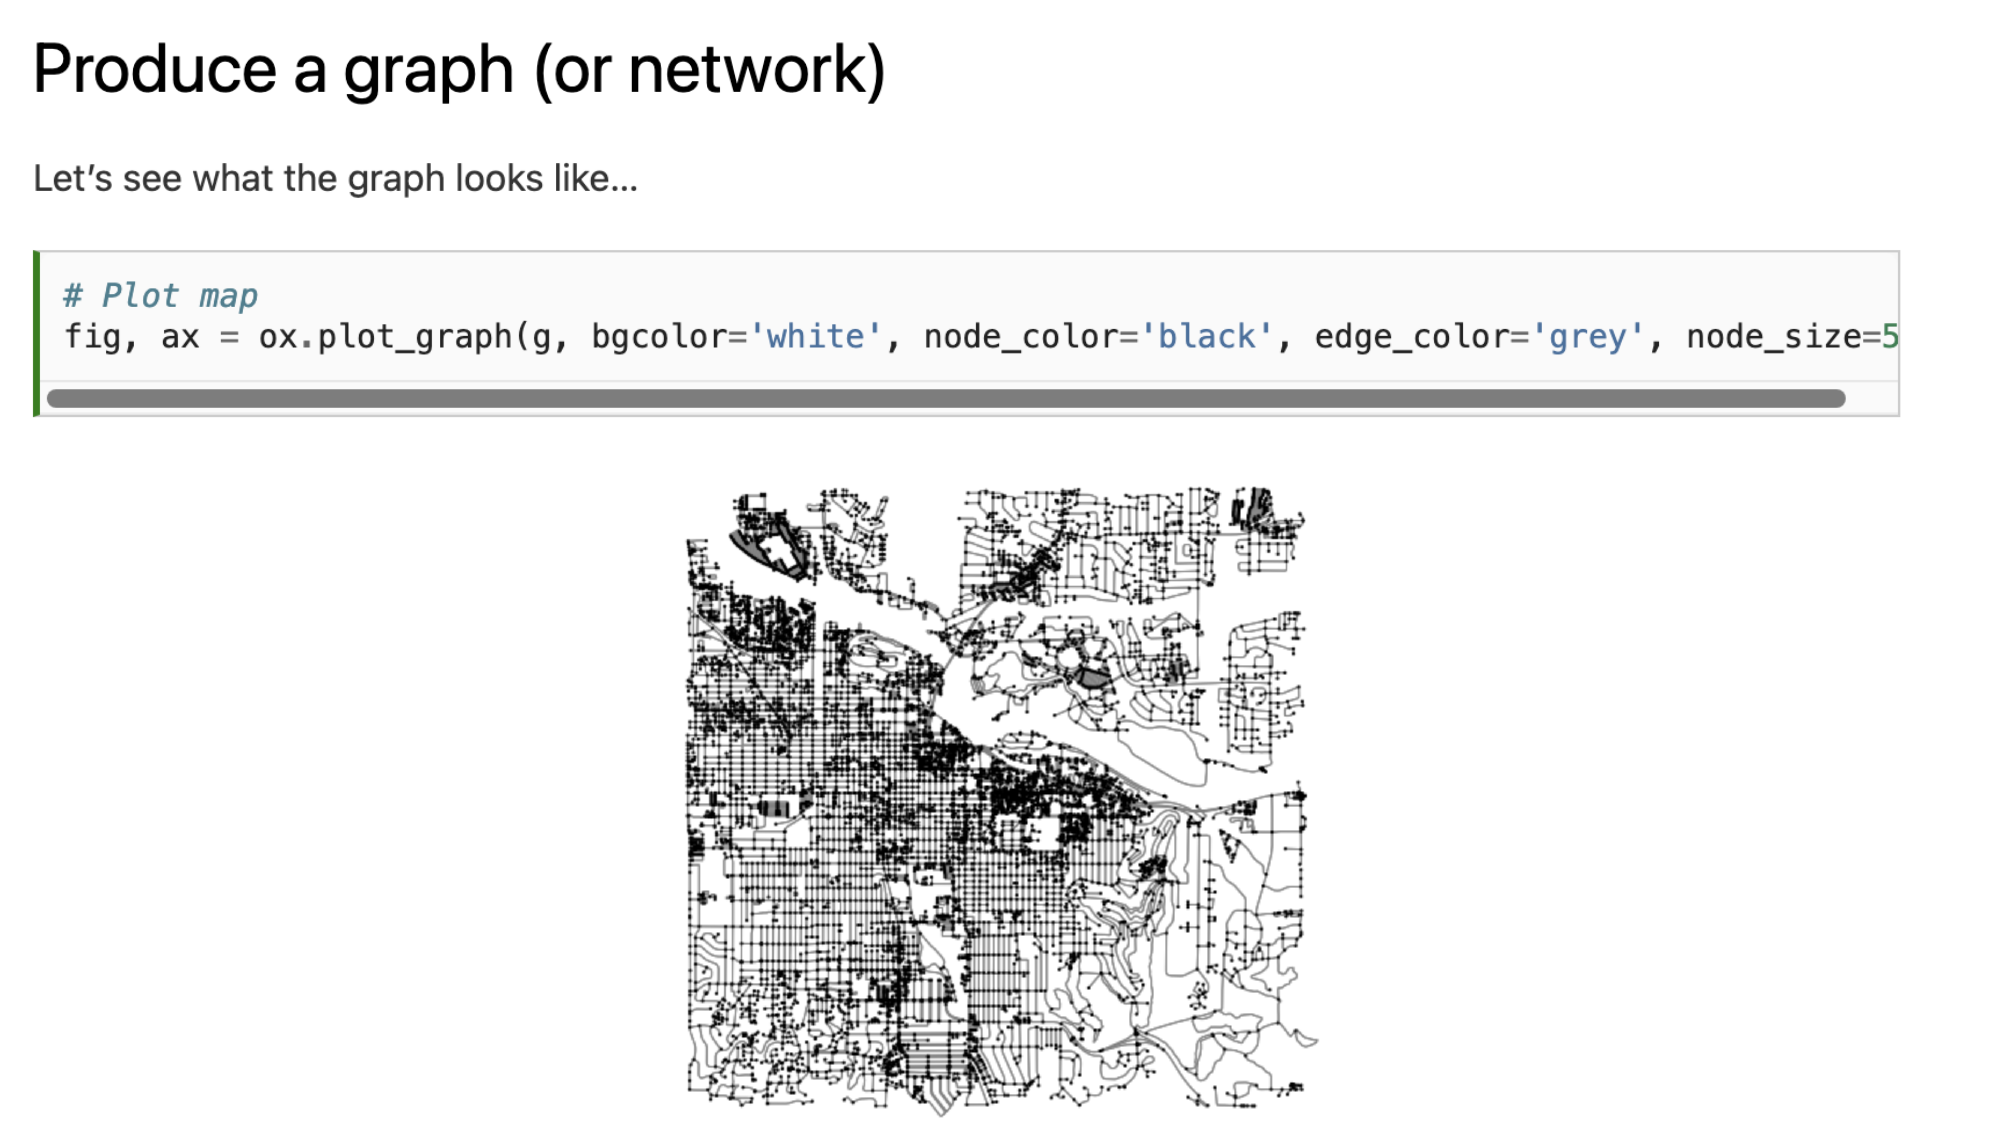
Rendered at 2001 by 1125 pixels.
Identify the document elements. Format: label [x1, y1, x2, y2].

picture [18, 21, 1934, 438]
picture [654, 475, 1346, 1125]
